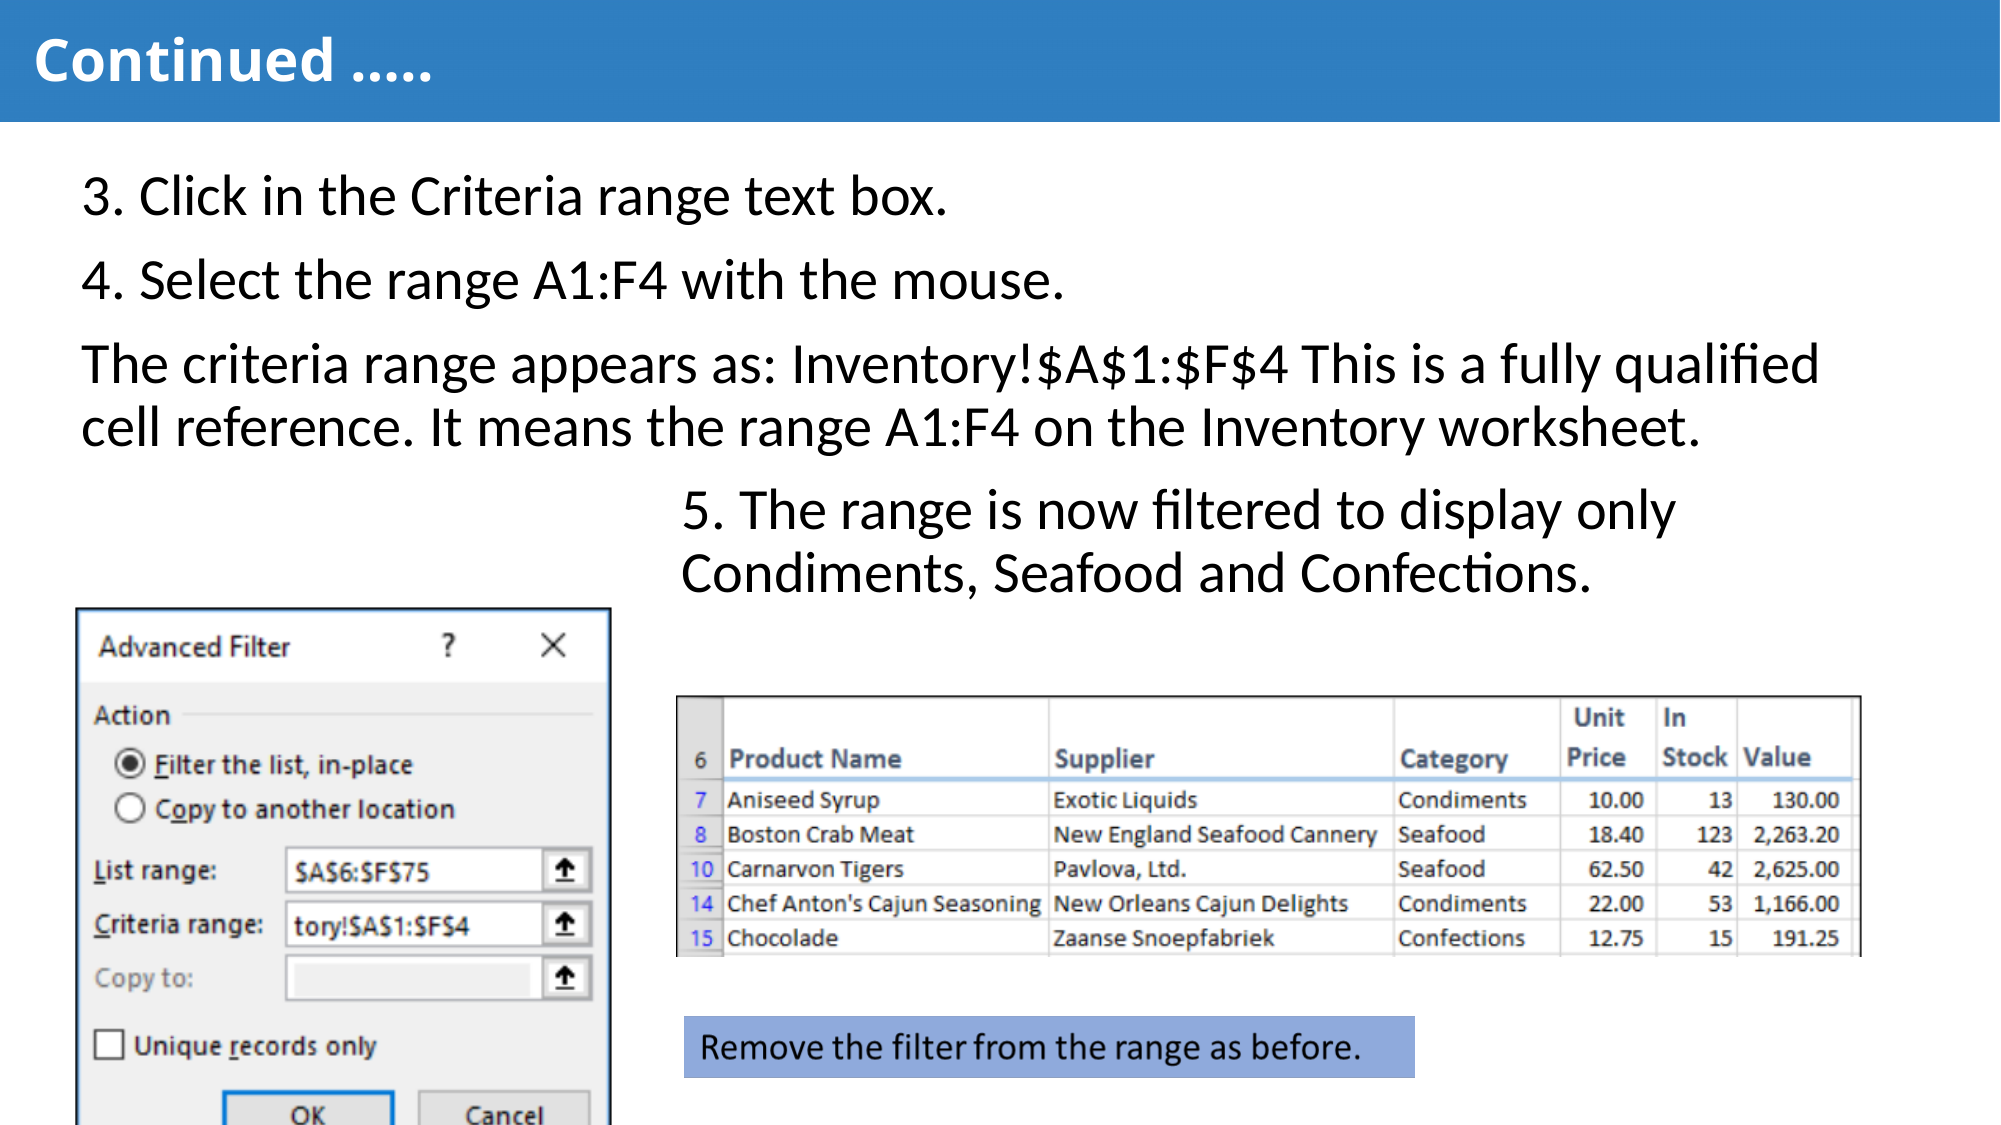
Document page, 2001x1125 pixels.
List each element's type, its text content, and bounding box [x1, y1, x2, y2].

picture [676, 1010, 1415, 1093]
picture [74, 603, 615, 1125]
list 3. Click in the Criteria range text box. 4. Select the range A1:F4 with the mouse. The criteria range appears as: Inventory!$A$1:$F$4 This is a fully qualified cell reference. It means the range A1:F4 on the Inventory worksheet. 5. The range is now filtered to display only Condiments, Seafood and Confections. [66, 158, 1907, 1082]
picture [676, 691, 1865, 957]
picture [0, 0, 2000, 122]
title Continued ….. [18, 21, 1744, 105]
